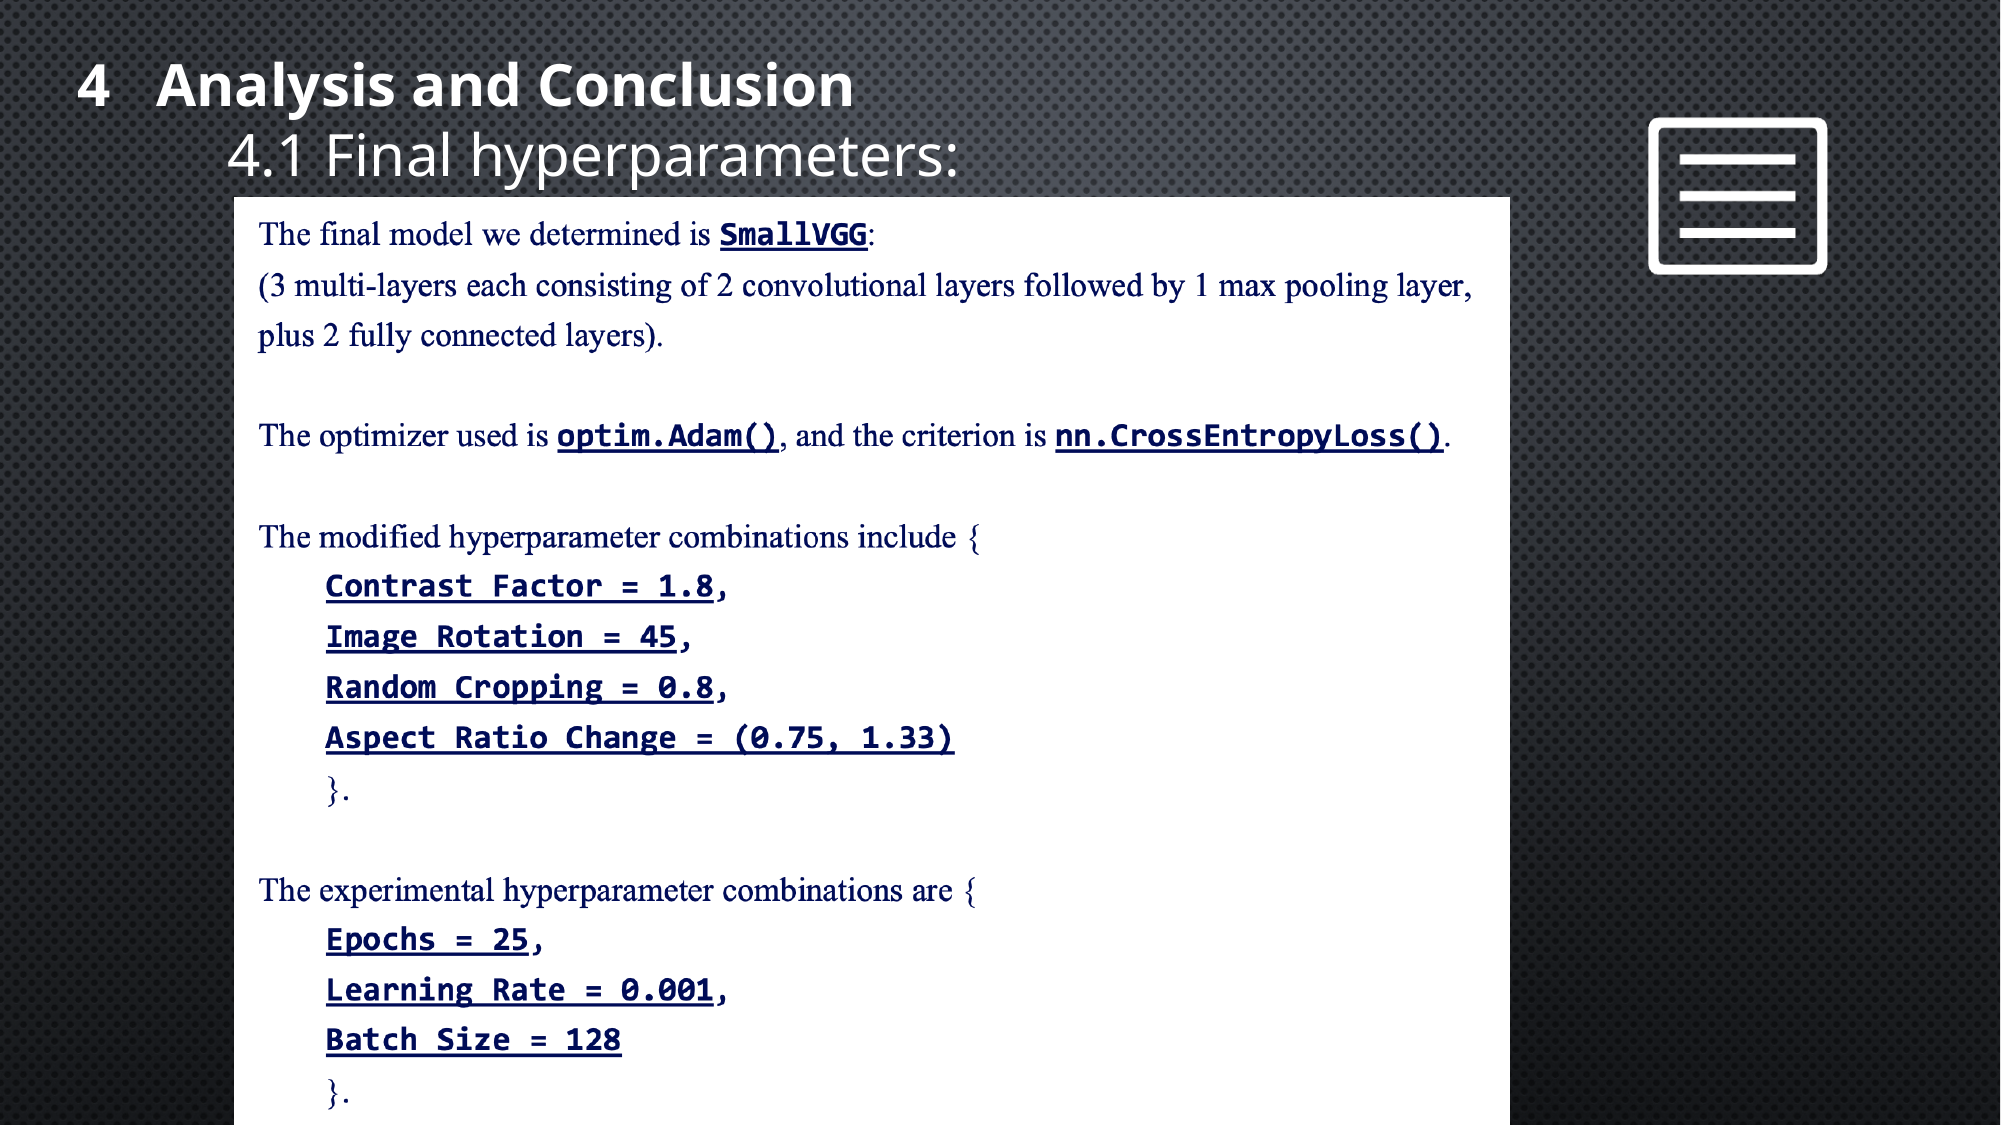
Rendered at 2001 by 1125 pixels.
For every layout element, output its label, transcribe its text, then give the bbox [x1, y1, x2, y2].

text_box 4 Analysis and Conclusion 4.1 Final hyperparameters: [62, 41, 1925, 196]
picture [234, 197, 1510, 1125]
picture [1633, 93, 1843, 303]
